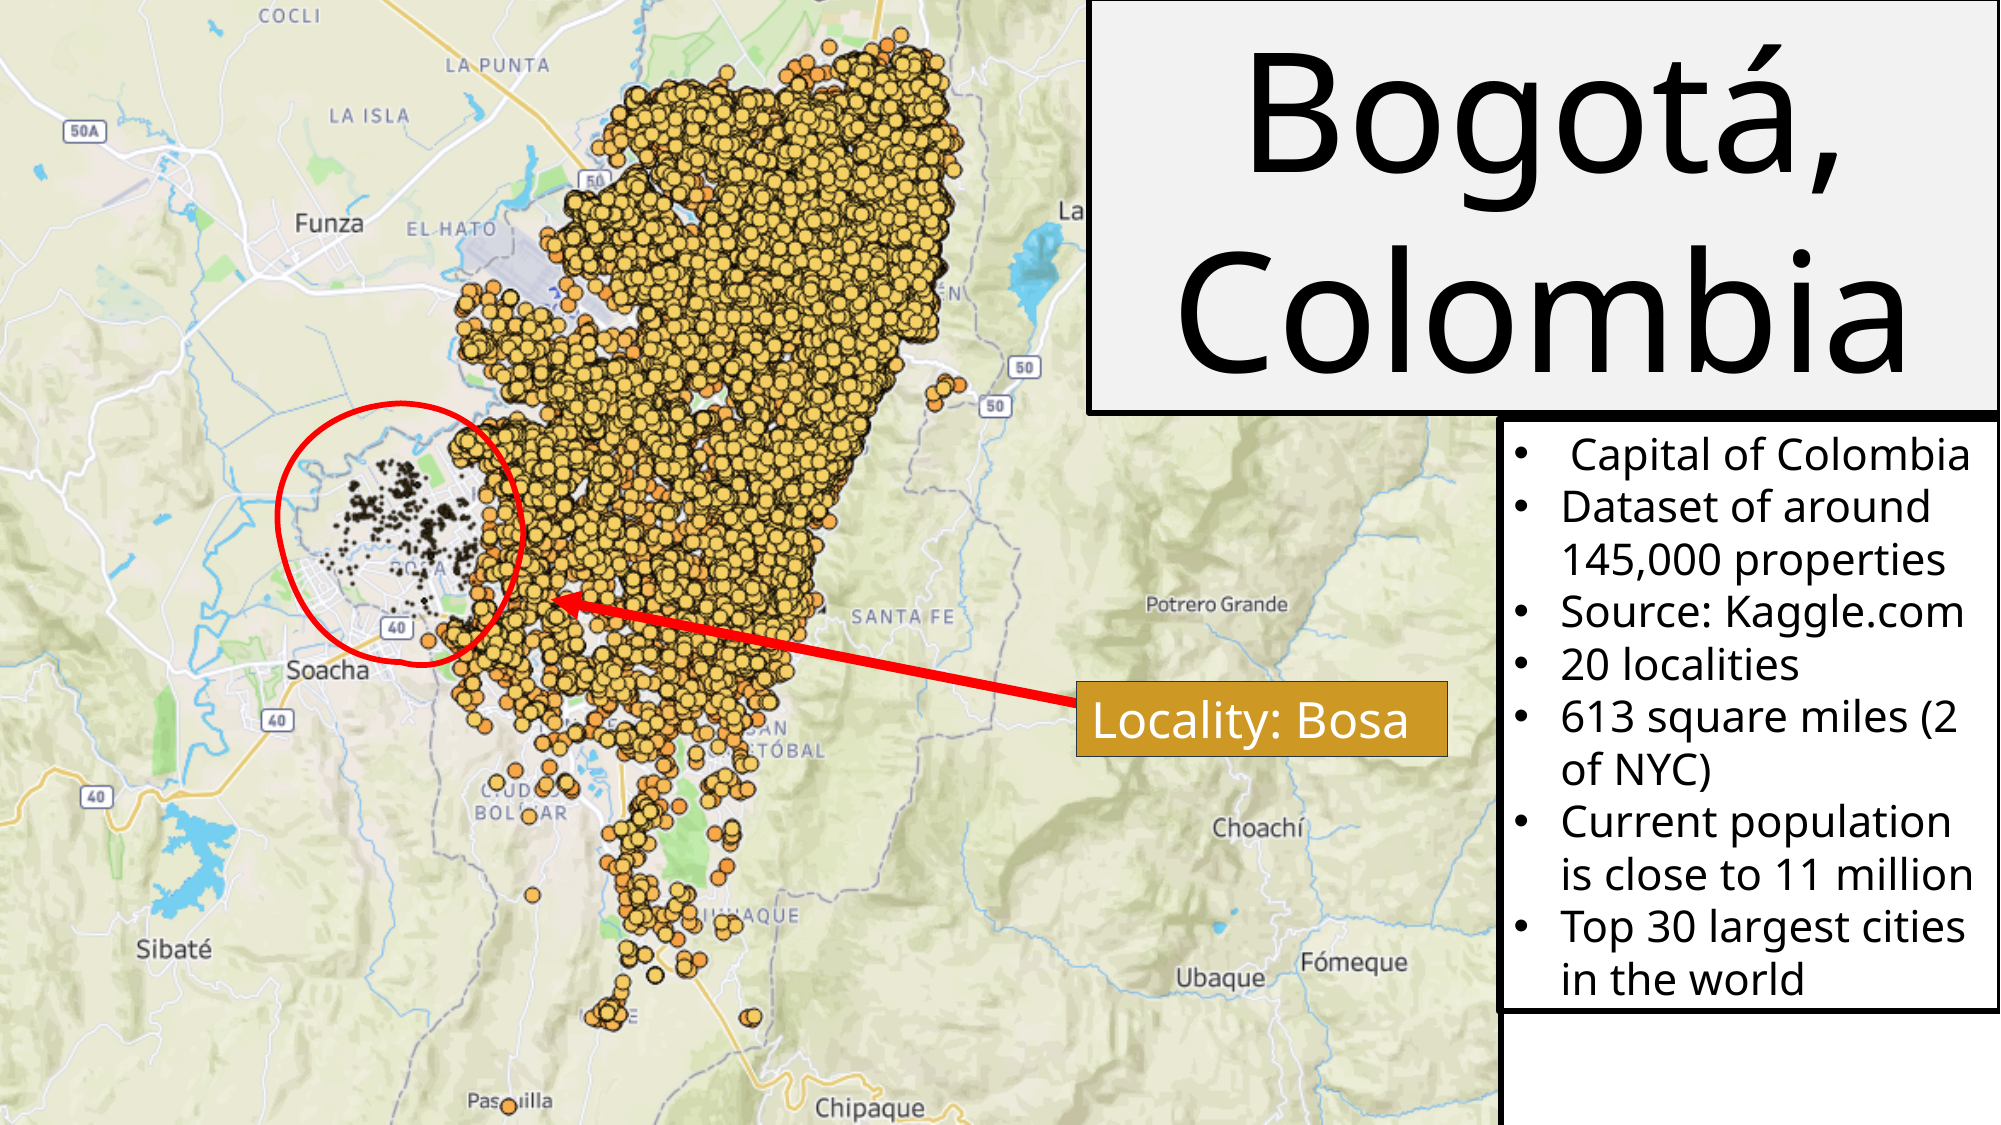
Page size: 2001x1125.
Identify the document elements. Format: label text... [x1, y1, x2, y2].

text_box [1504, 413, 2000, 419]
text_box [1504, 1012, 2000, 1125]
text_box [550, 599, 1158, 720]
text_box Capital of Colombia Dataset of around 145,000 properties Source: Kaggle.com 20 localities 613 square miles (2 of NYC) Current population is close to 11 million Top 30 largest cities in the world [1499, 419, 2000, 1012]
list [0, 0, 1499, 1125]
text_box Bogotá, Colombia [1499, 0, 2000, 413]
